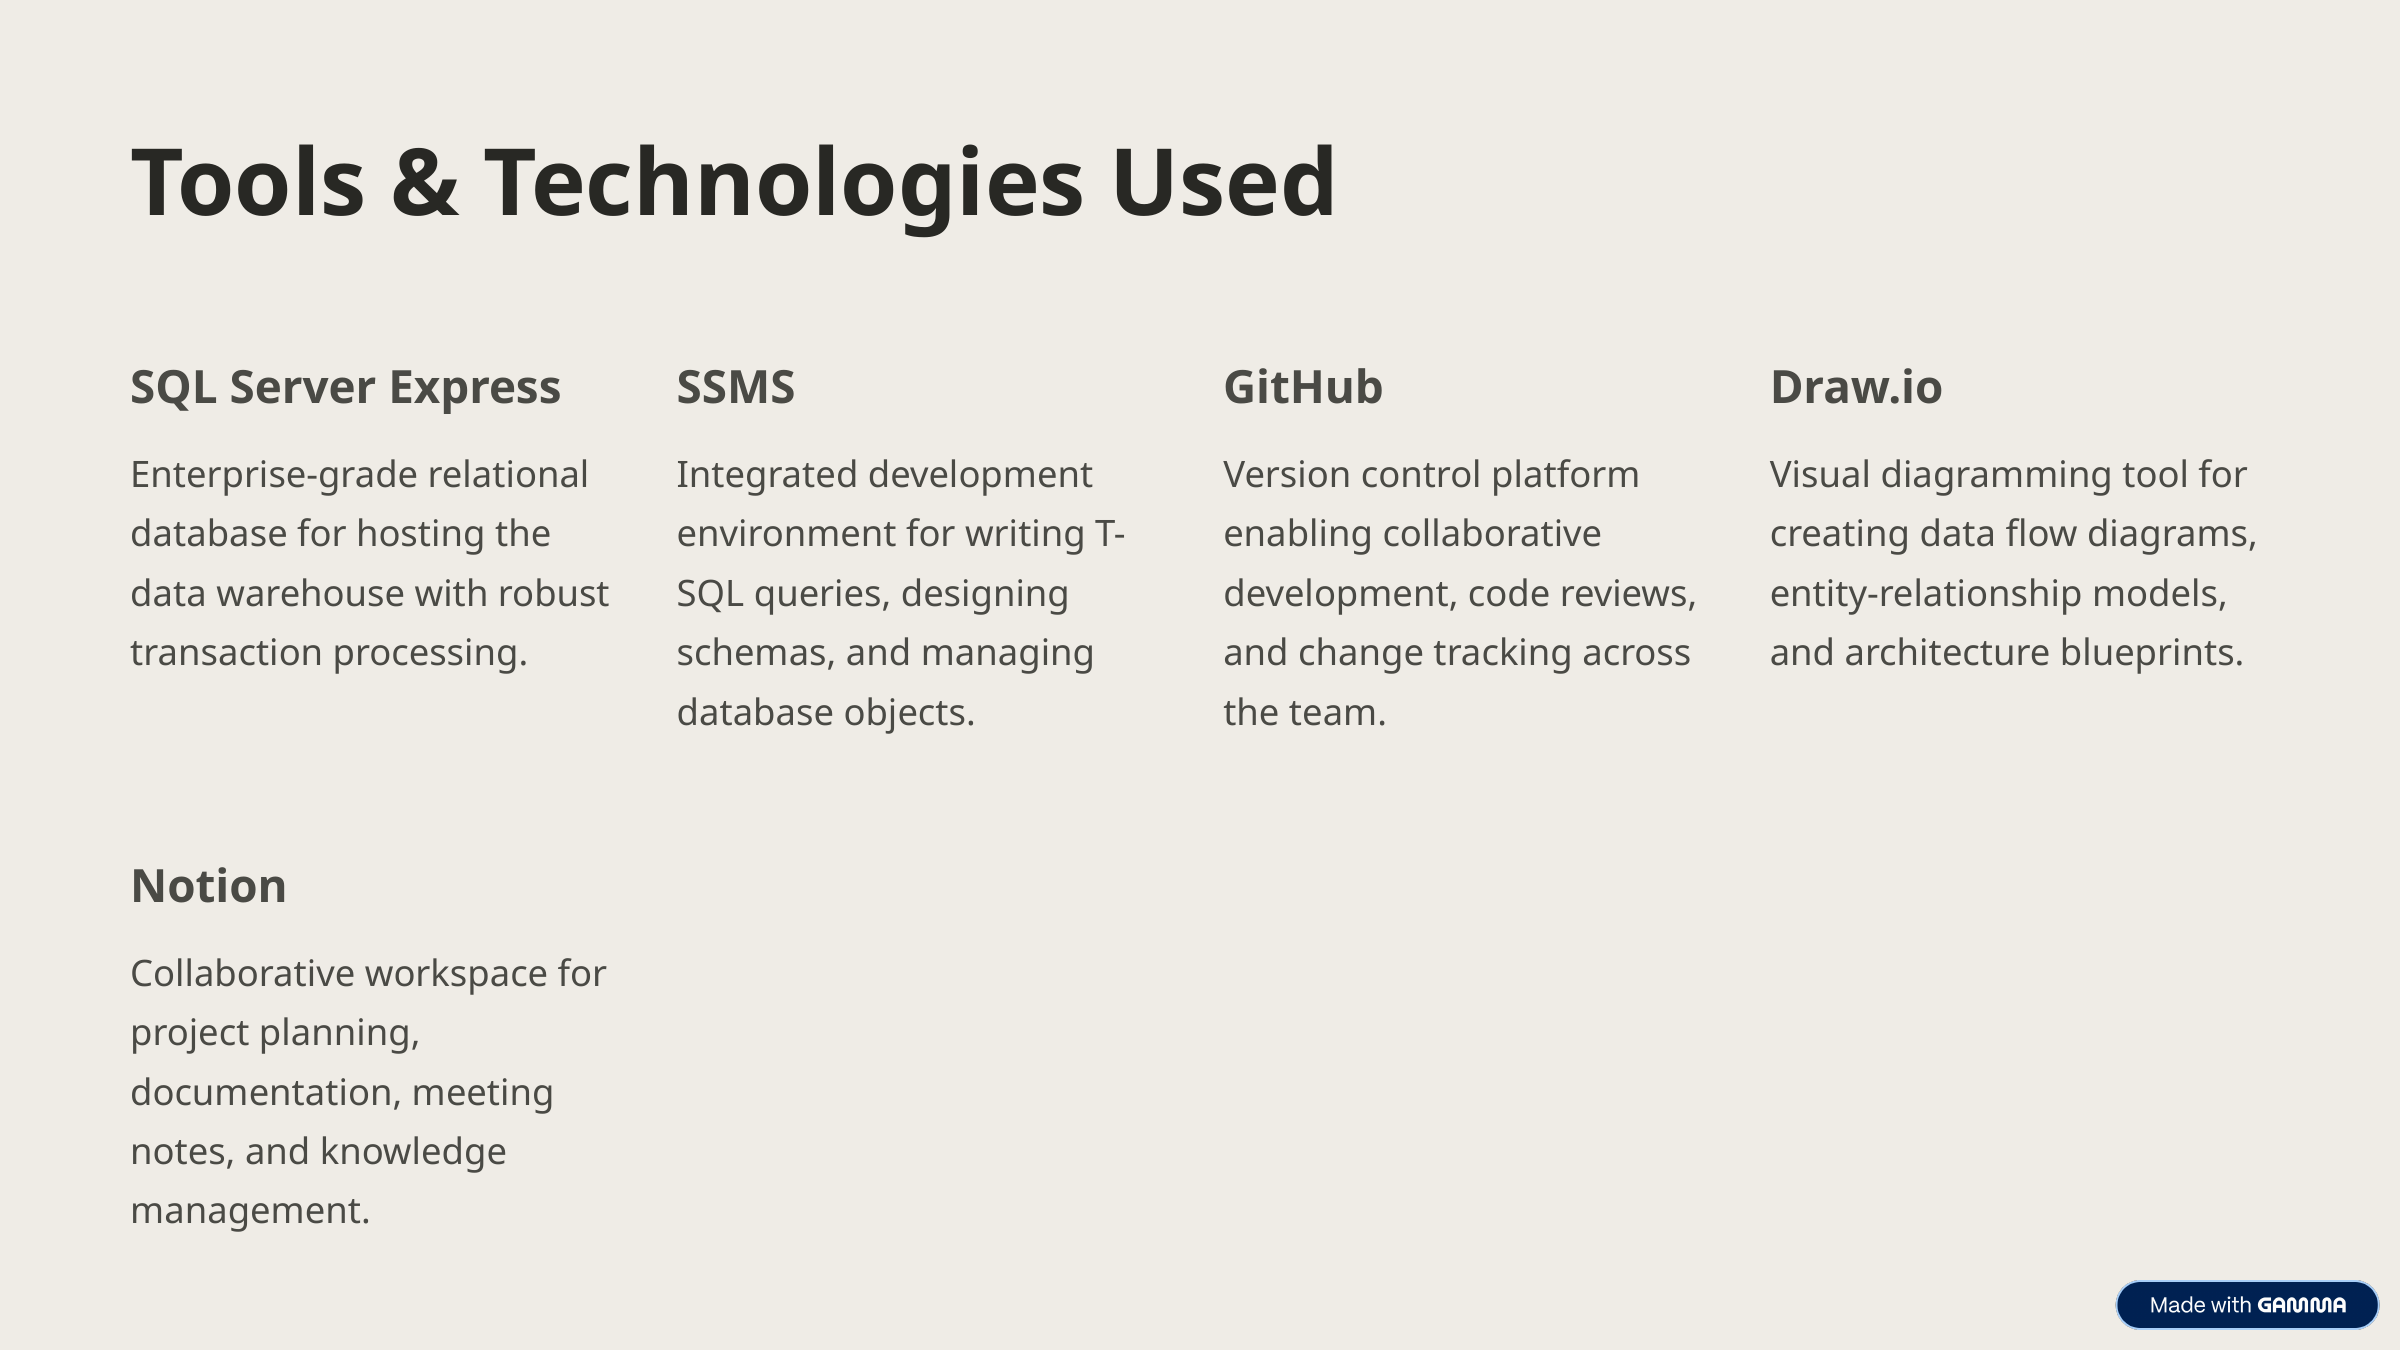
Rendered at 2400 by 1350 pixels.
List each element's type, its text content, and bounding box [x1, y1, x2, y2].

text_box Enterprise-grade relational database for hosting the data warehouse with robust transaction processing. [130, 435, 631, 674]
text_box Visual diagramming tool for creating data flow diagrams, entity-relationship models, and architecture blueprints. [1769, 435, 2270, 674]
text_box Tools & Technologies Used [130, 117, 1220, 235]
text_box SSMS [676, 354, 1142, 414]
text_box SQL Server Express [130, 354, 596, 414]
text_box Integrated development environment for writing T-SQL queries, designing schemas, and managing database objects. [676, 435, 1177, 733]
text_box Notion [130, 853, 596, 913]
picture [2106, 1271, 2389, 1339]
text_box Version control platform enabling collaborative development, code reviews, and change tracking across the team. [1223, 435, 1724, 733]
text_box Collaborative workspace for project planning, documentation, meeting notes, and knowledge management. [130, 934, 631, 1233]
text_box Draw.io [1769, 354, 2235, 414]
text_box GitHub [1223, 354, 1689, 414]
